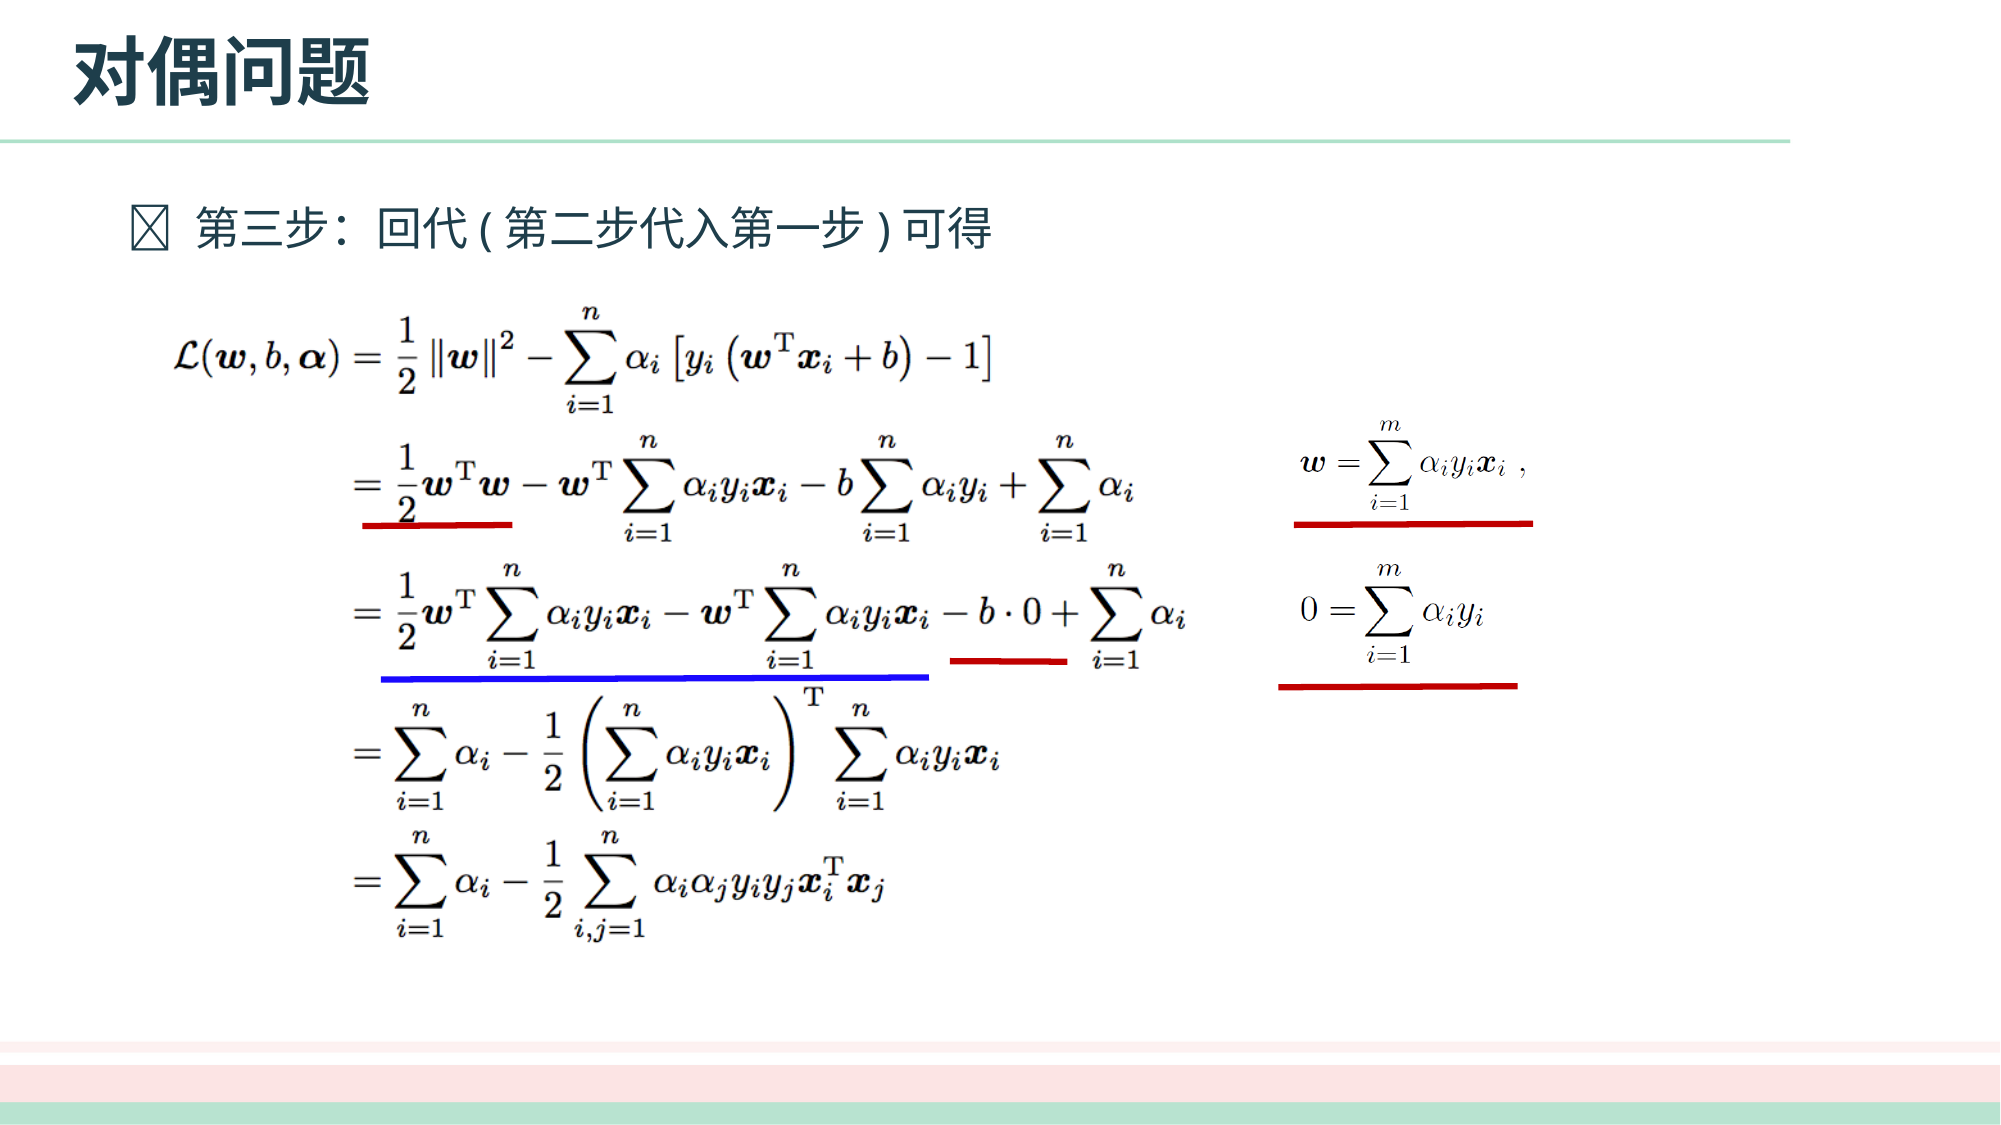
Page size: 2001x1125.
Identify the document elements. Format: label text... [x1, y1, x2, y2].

picture [0, 0, 2001, 1125]
title 对偶问题 [56, 11, 1782, 140]
text_box [1293, 559, 1493, 669]
text_box [1293, 415, 1532, 516]
text_box  第三步：回代(第二步代入第一步)可得 [125, 200, 1375, 256]
